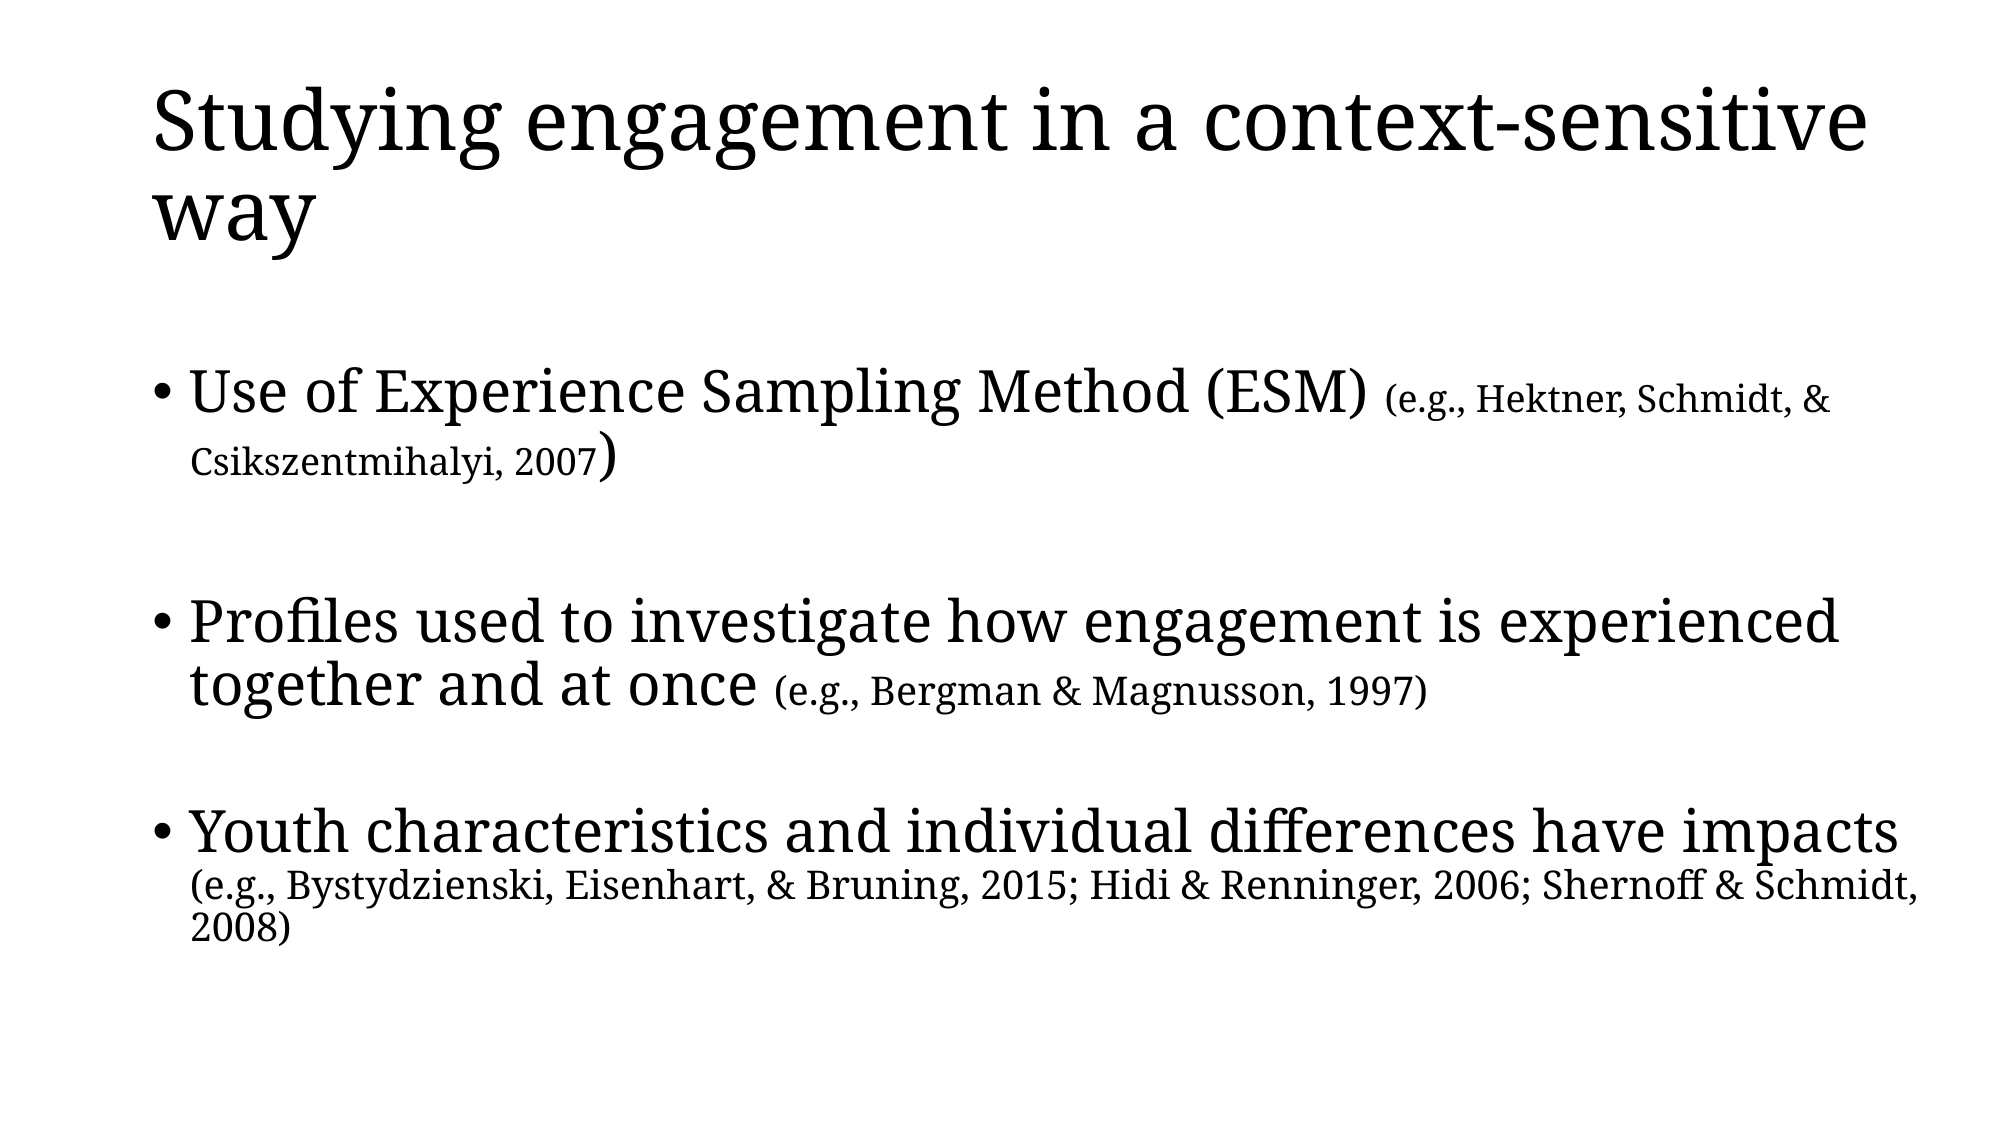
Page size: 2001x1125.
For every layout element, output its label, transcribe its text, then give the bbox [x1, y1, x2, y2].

list Use of Experience Sampling Method (ESM) (e.g., Hektner, Schmidt, & Csikszentmihalyi, 2007) Profiles used to investigate how engagement is experienced together and at once (e.g., Bergman & Magnusson, 1997) Youth characteristics and individual differences have impacts (e.g., Bystydzienski, Eisenhart, & Bruning, 2015; Hidi & Renninger, 2006; Shernoff & Schmidt, 2008) [137, 299, 2000, 1014]
title Studying engagement in a context-sensitive way [137, 59, 1957, 278]
